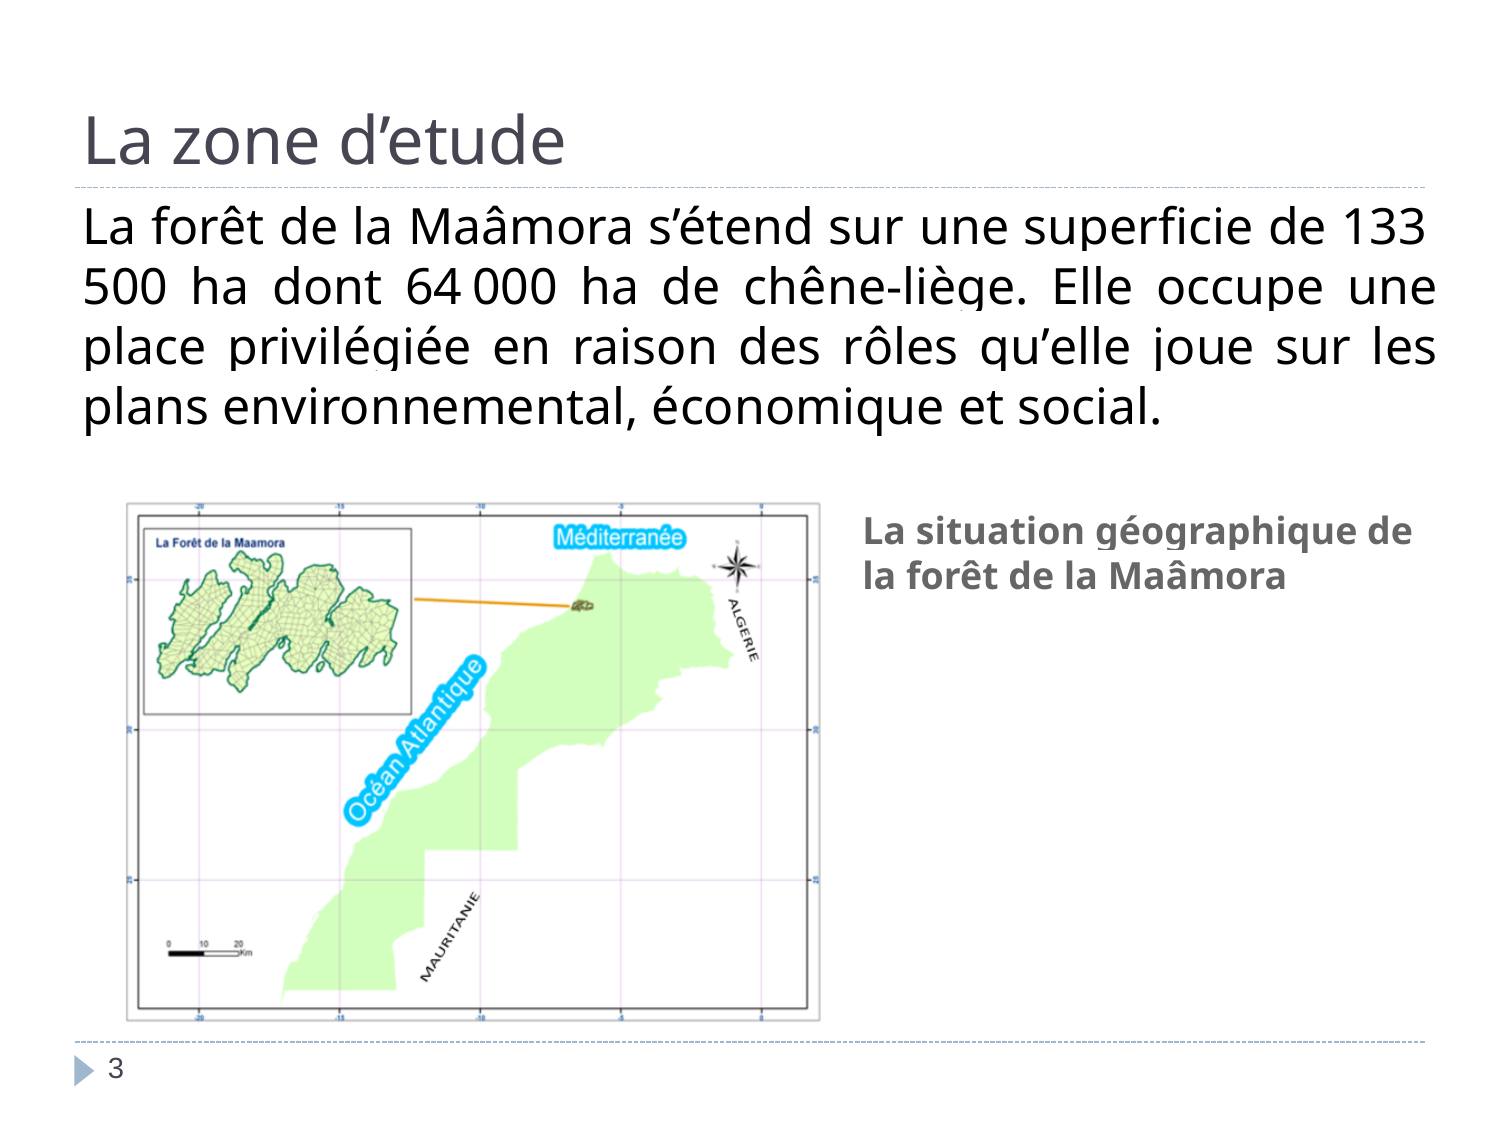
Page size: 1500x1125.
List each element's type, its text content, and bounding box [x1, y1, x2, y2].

slide_number 3 [101, 1054, 149, 1125]
title La zone d’etude [80, 33, 1401, 180]
text_box La forêt de la Maâmora s’étend sur une superficie de 133 500 ha dont 64 000 ha de chêne-liège. Elle occupe une place privilégiée en raison des rôles qu’elle joue sur les plans environnemental, économique et social. [76, 180, 1438, 598]
picture [124, 499, 822, 1026]
text_box La situation géographique de la forêt de la Maâmora [847, 499, 1452, 605]
